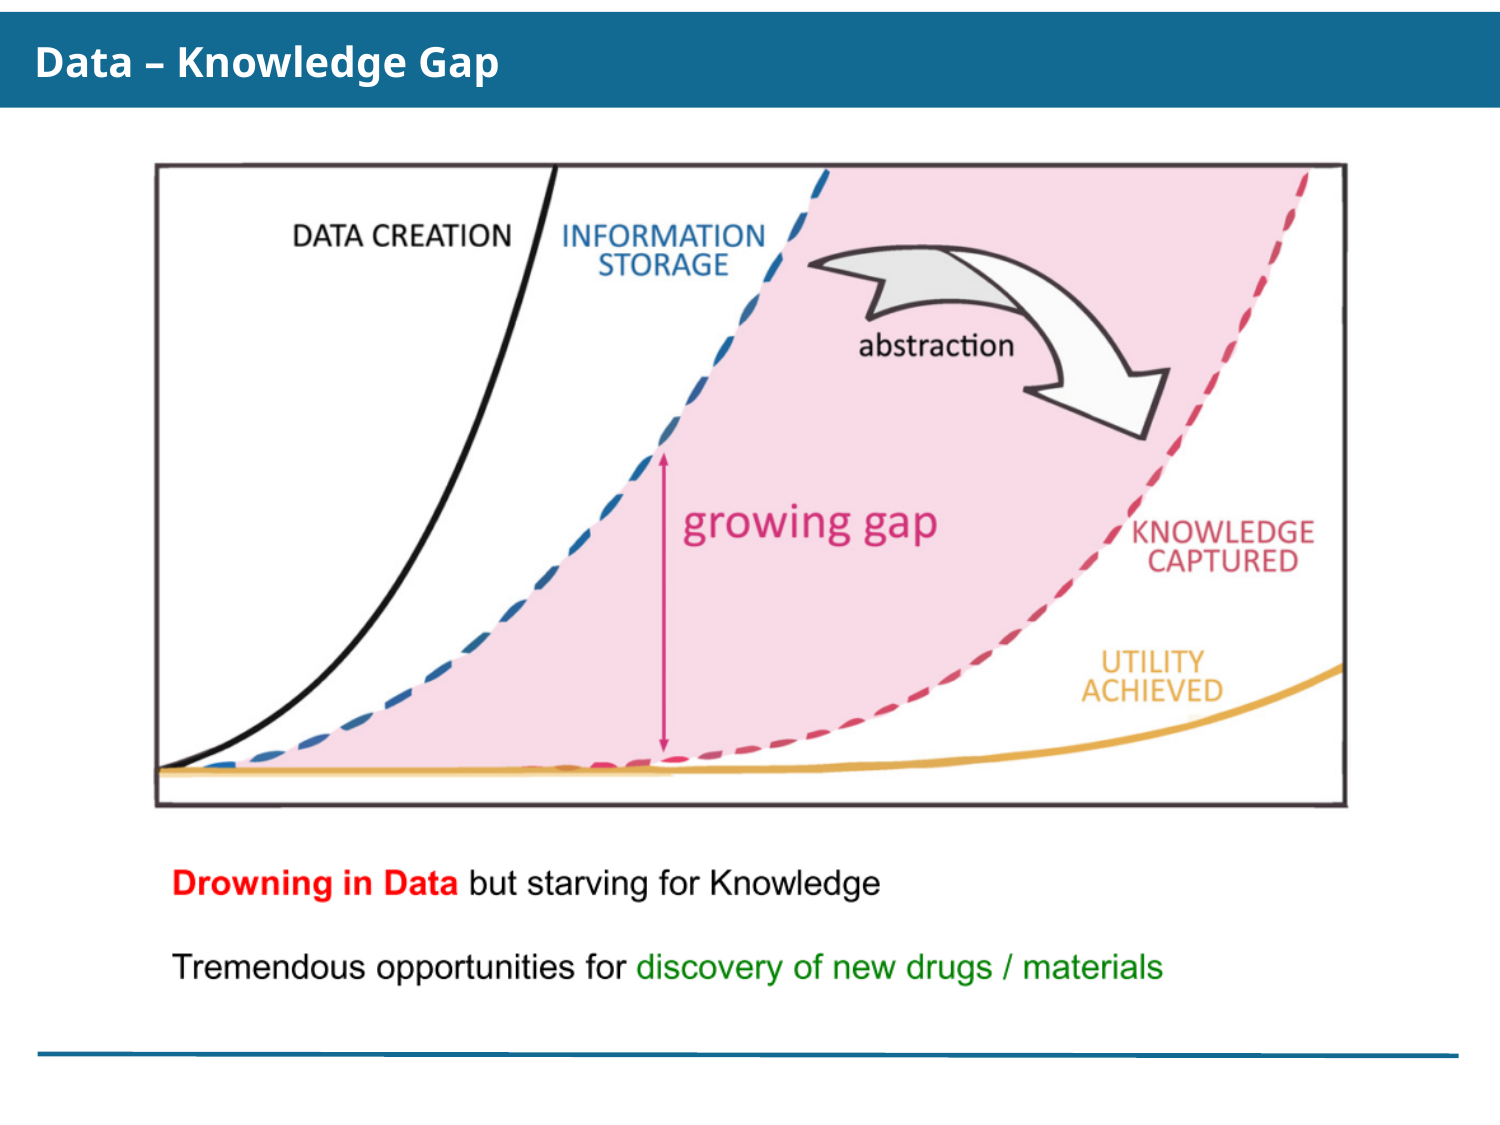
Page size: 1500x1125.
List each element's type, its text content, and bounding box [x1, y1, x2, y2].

text_box Data – Knowledge Gap [19, 28, 515, 93]
picture [141, 154, 1359, 998]
